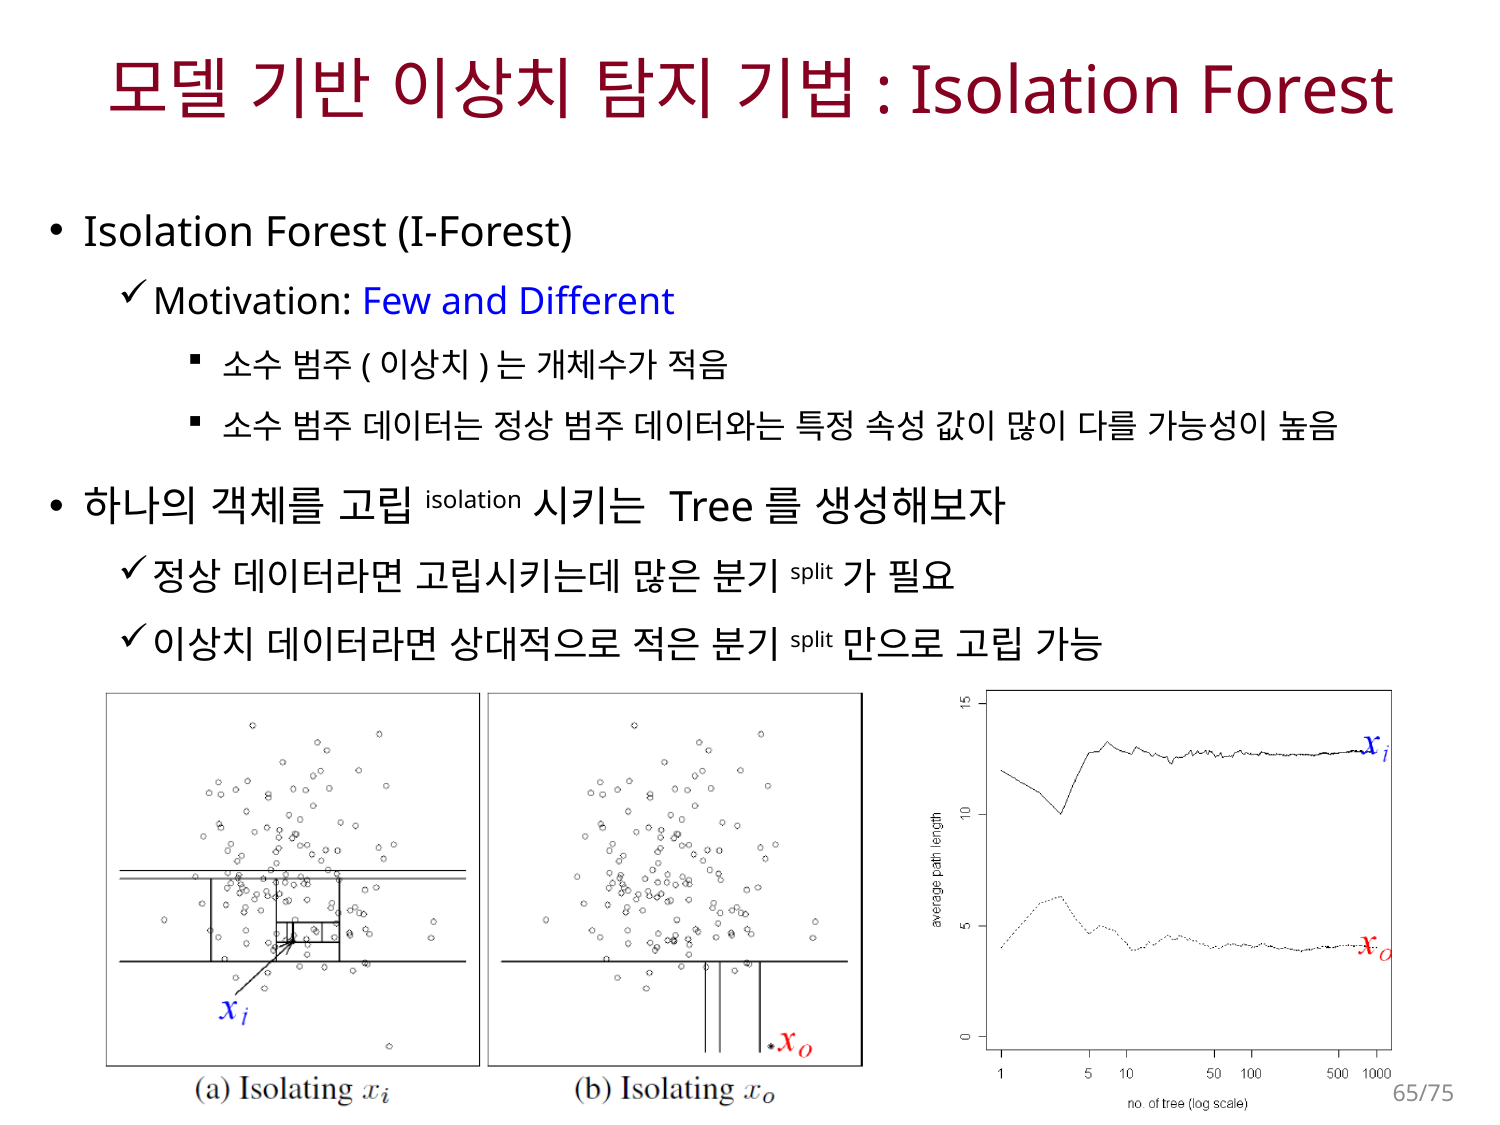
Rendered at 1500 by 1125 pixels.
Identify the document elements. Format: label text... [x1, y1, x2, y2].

list Isolation Forest (I-Forest) Motivation: Few and Different 소수 범주(이상치)는 개체수가 적음 소수 범주 데이터는 정상 범주 데이터와는 특정 속성 값이 많이 다를 가능성이 높음 하나의 객체를 고립isolation시키는 Tree를 생성해보자 정상 데이터라면 고립시키는데 많은 분기split가 필요 이상치 데이터라면 상대적으로 적은 분기split만으로 고립 가능 [34, 181, 1470, 1059]
slide_number 65/75 [1400, 1071, 1470, 1116]
picture [93, 681, 878, 1116]
picture [926, 681, 1400, 1116]
title 모델 기반 이상치 탐지 기법: Isolation Forest [34, 37, 1470, 147]
